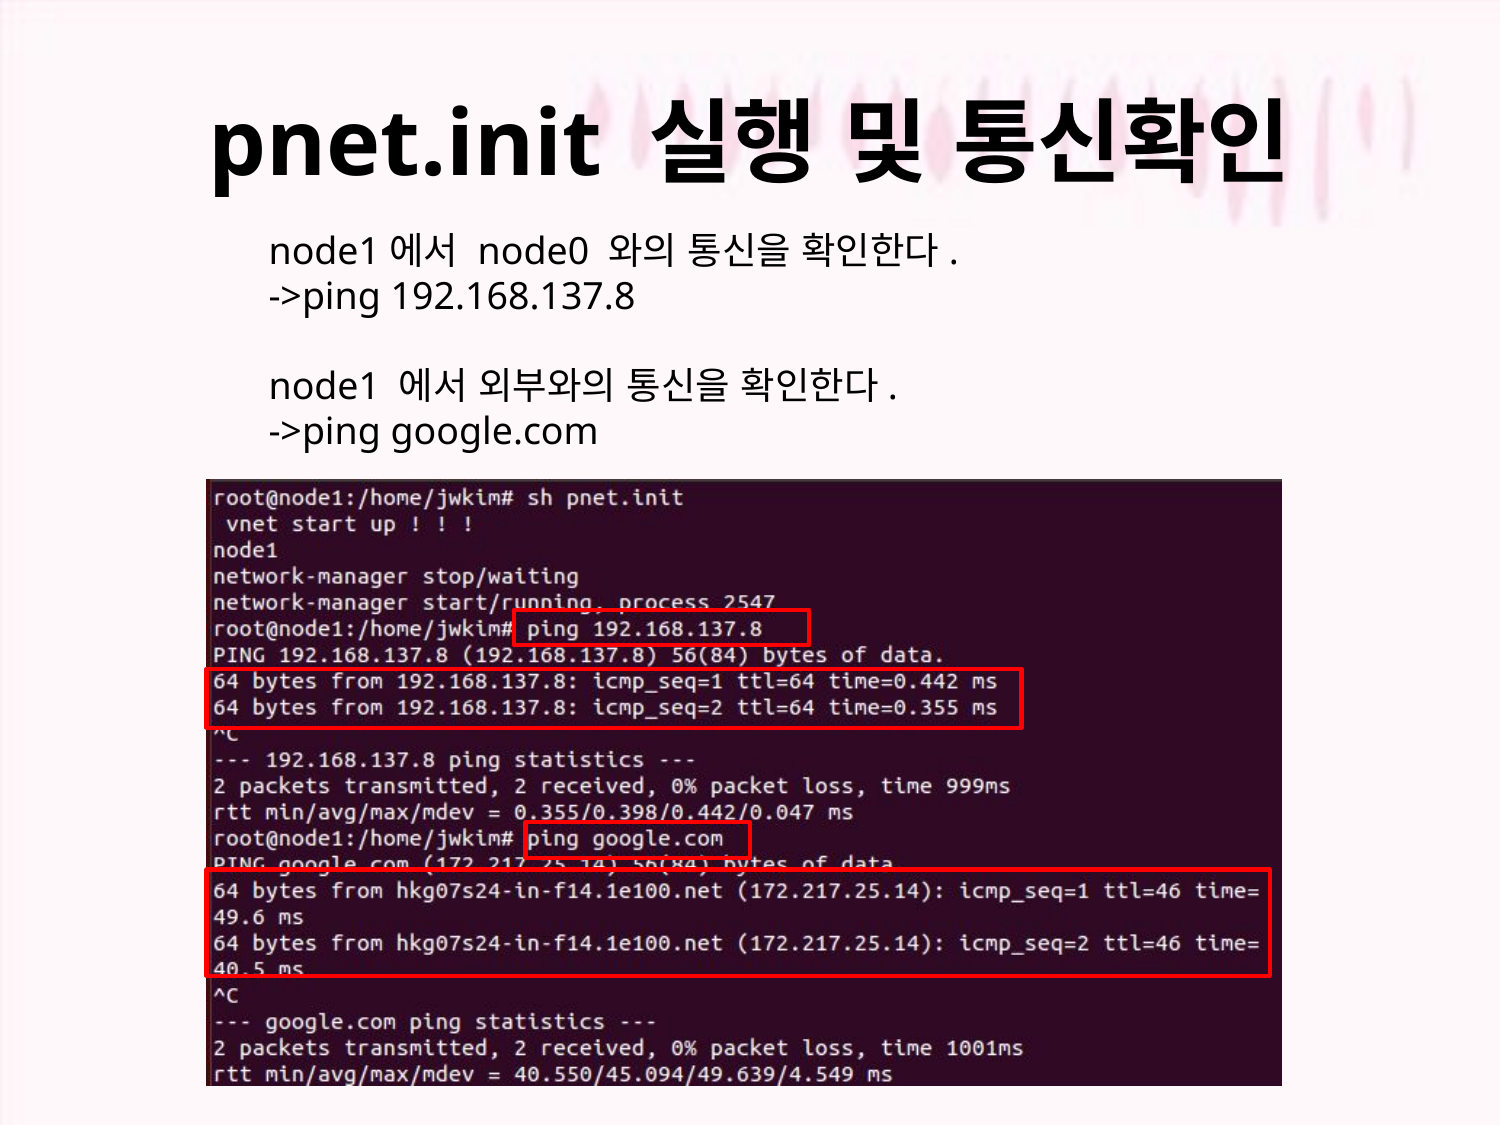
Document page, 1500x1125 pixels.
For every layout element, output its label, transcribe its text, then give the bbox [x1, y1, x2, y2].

picture [0, 0, 1500, 1125]
text_box node1에서 node0 와의 통신을 확인한다. ->ping 192.168.137.8 node1 에서 외부와의 통신을 확인한다. ->ping google.com [253, 219, 1258, 460]
title pnet.init 실행 및 통신확인 [75, 45, 1425, 233]
